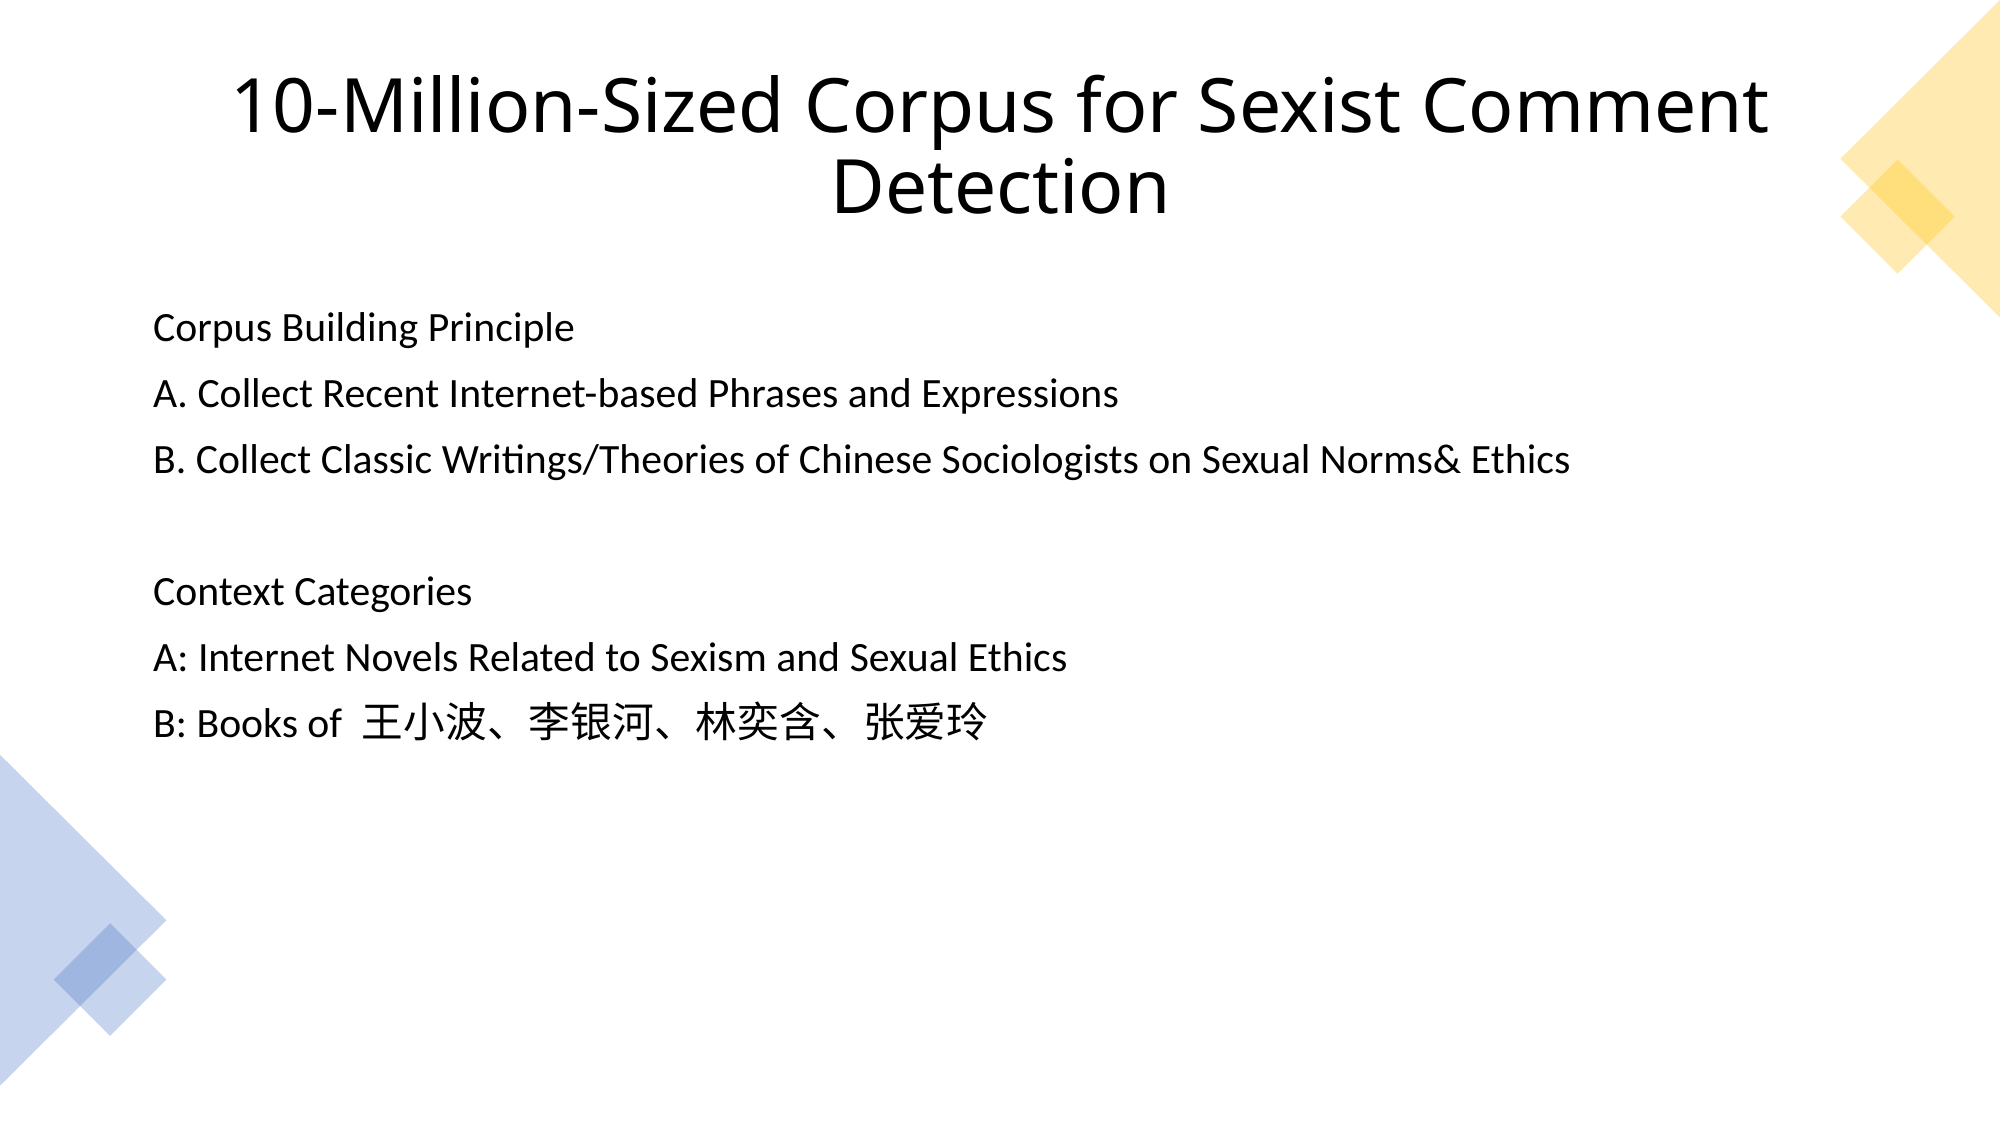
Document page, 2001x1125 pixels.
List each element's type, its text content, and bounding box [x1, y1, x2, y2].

title 10-Million-Sized Corpus for Sexist Comment Detection [138, 40, 1840, 258]
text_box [1840, 0, 2000, 318]
list Corpus Building Principle A. Collect Recent Internet-based Phrases and Expressions B. Collect Classic Writings/Theories of Chinese Sociologists on Sexual Norms& Ethics Context Categories A: Internet Novels Related to Sexism and Sexual Ethics B: Books of 王小波、李银河、林奕含、张爱玲 [138, 298, 1864, 1012]
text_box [0, 754, 167, 1086]
